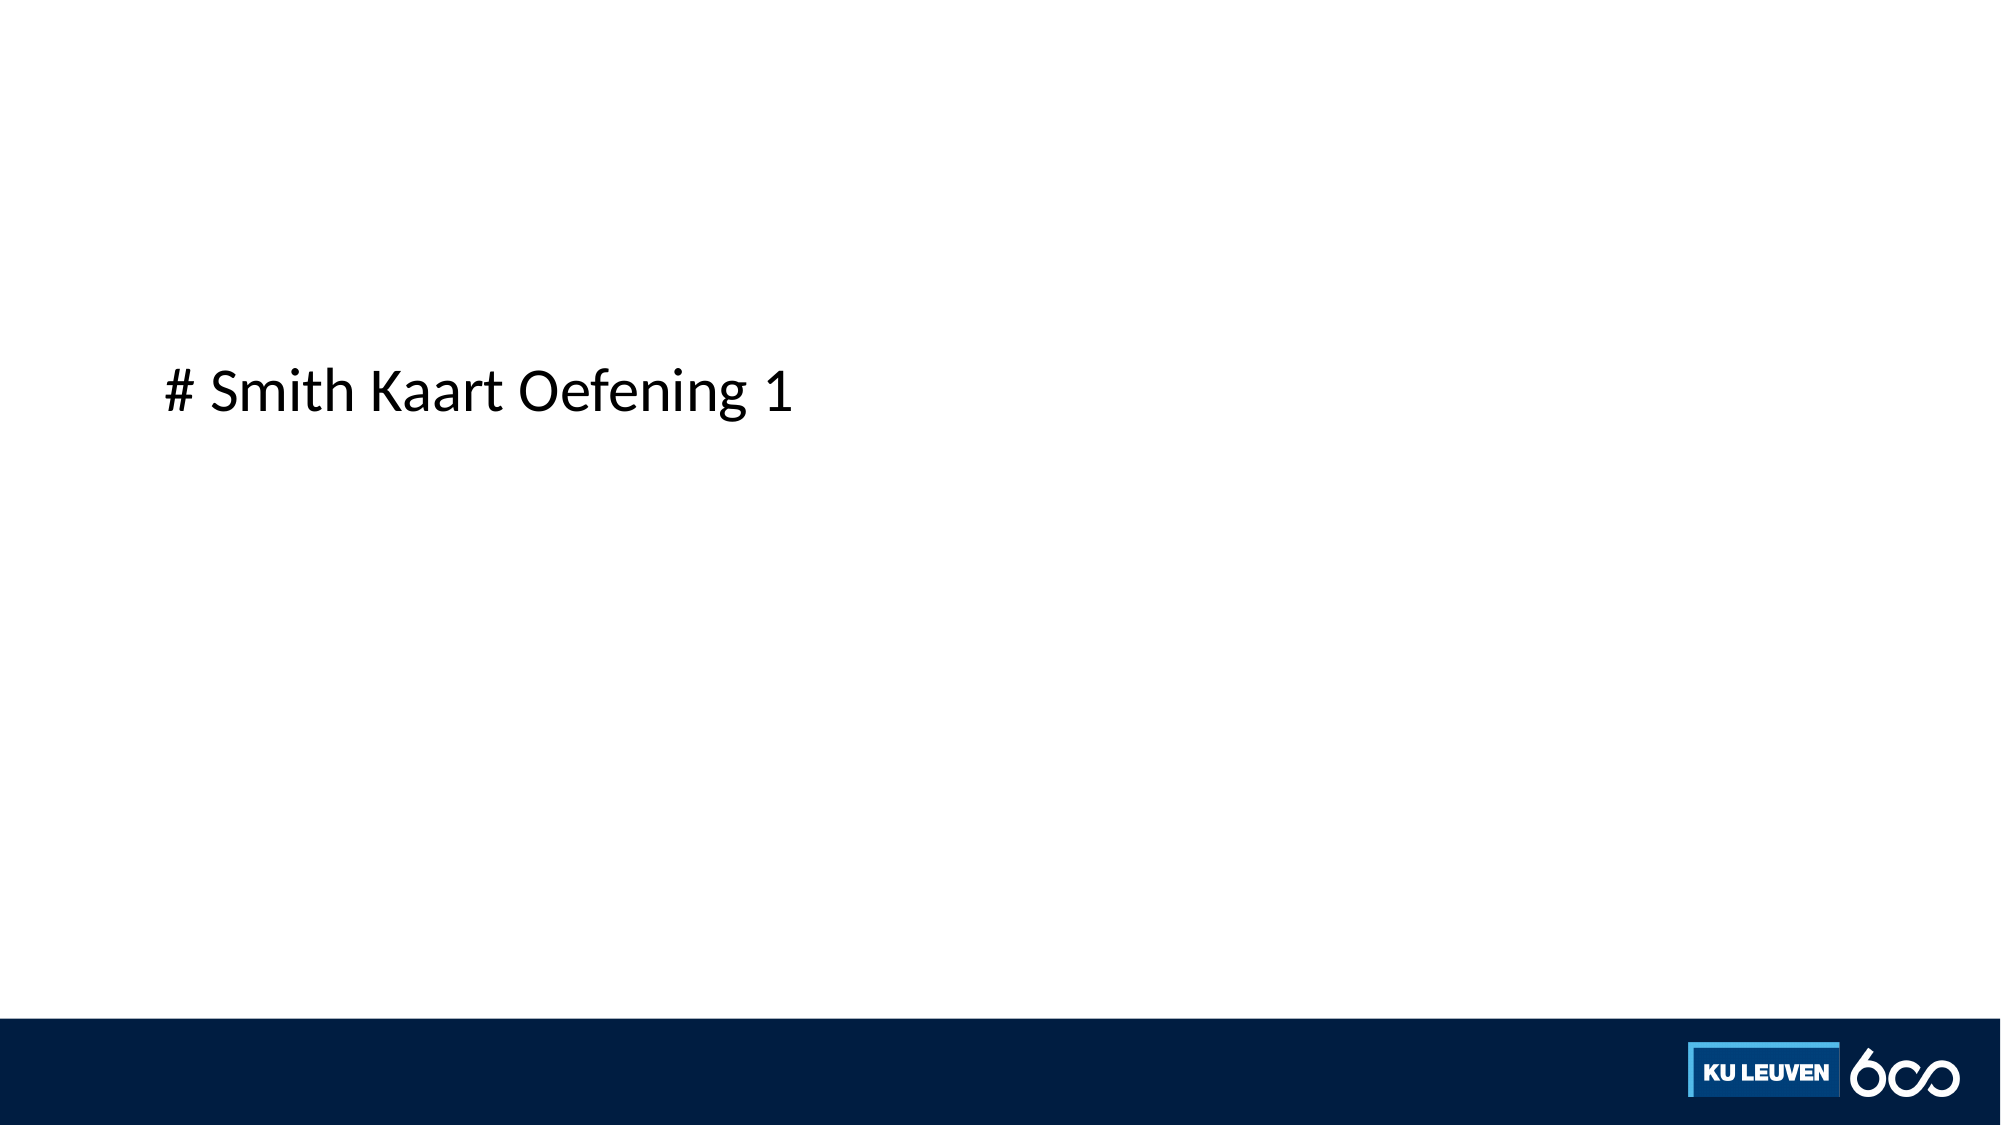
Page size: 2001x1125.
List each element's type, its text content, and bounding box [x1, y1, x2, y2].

text_box # Smith Kaart Oefening 1 [149, 341, 1650, 642]
picture [1688, 1042, 1960, 1097]
